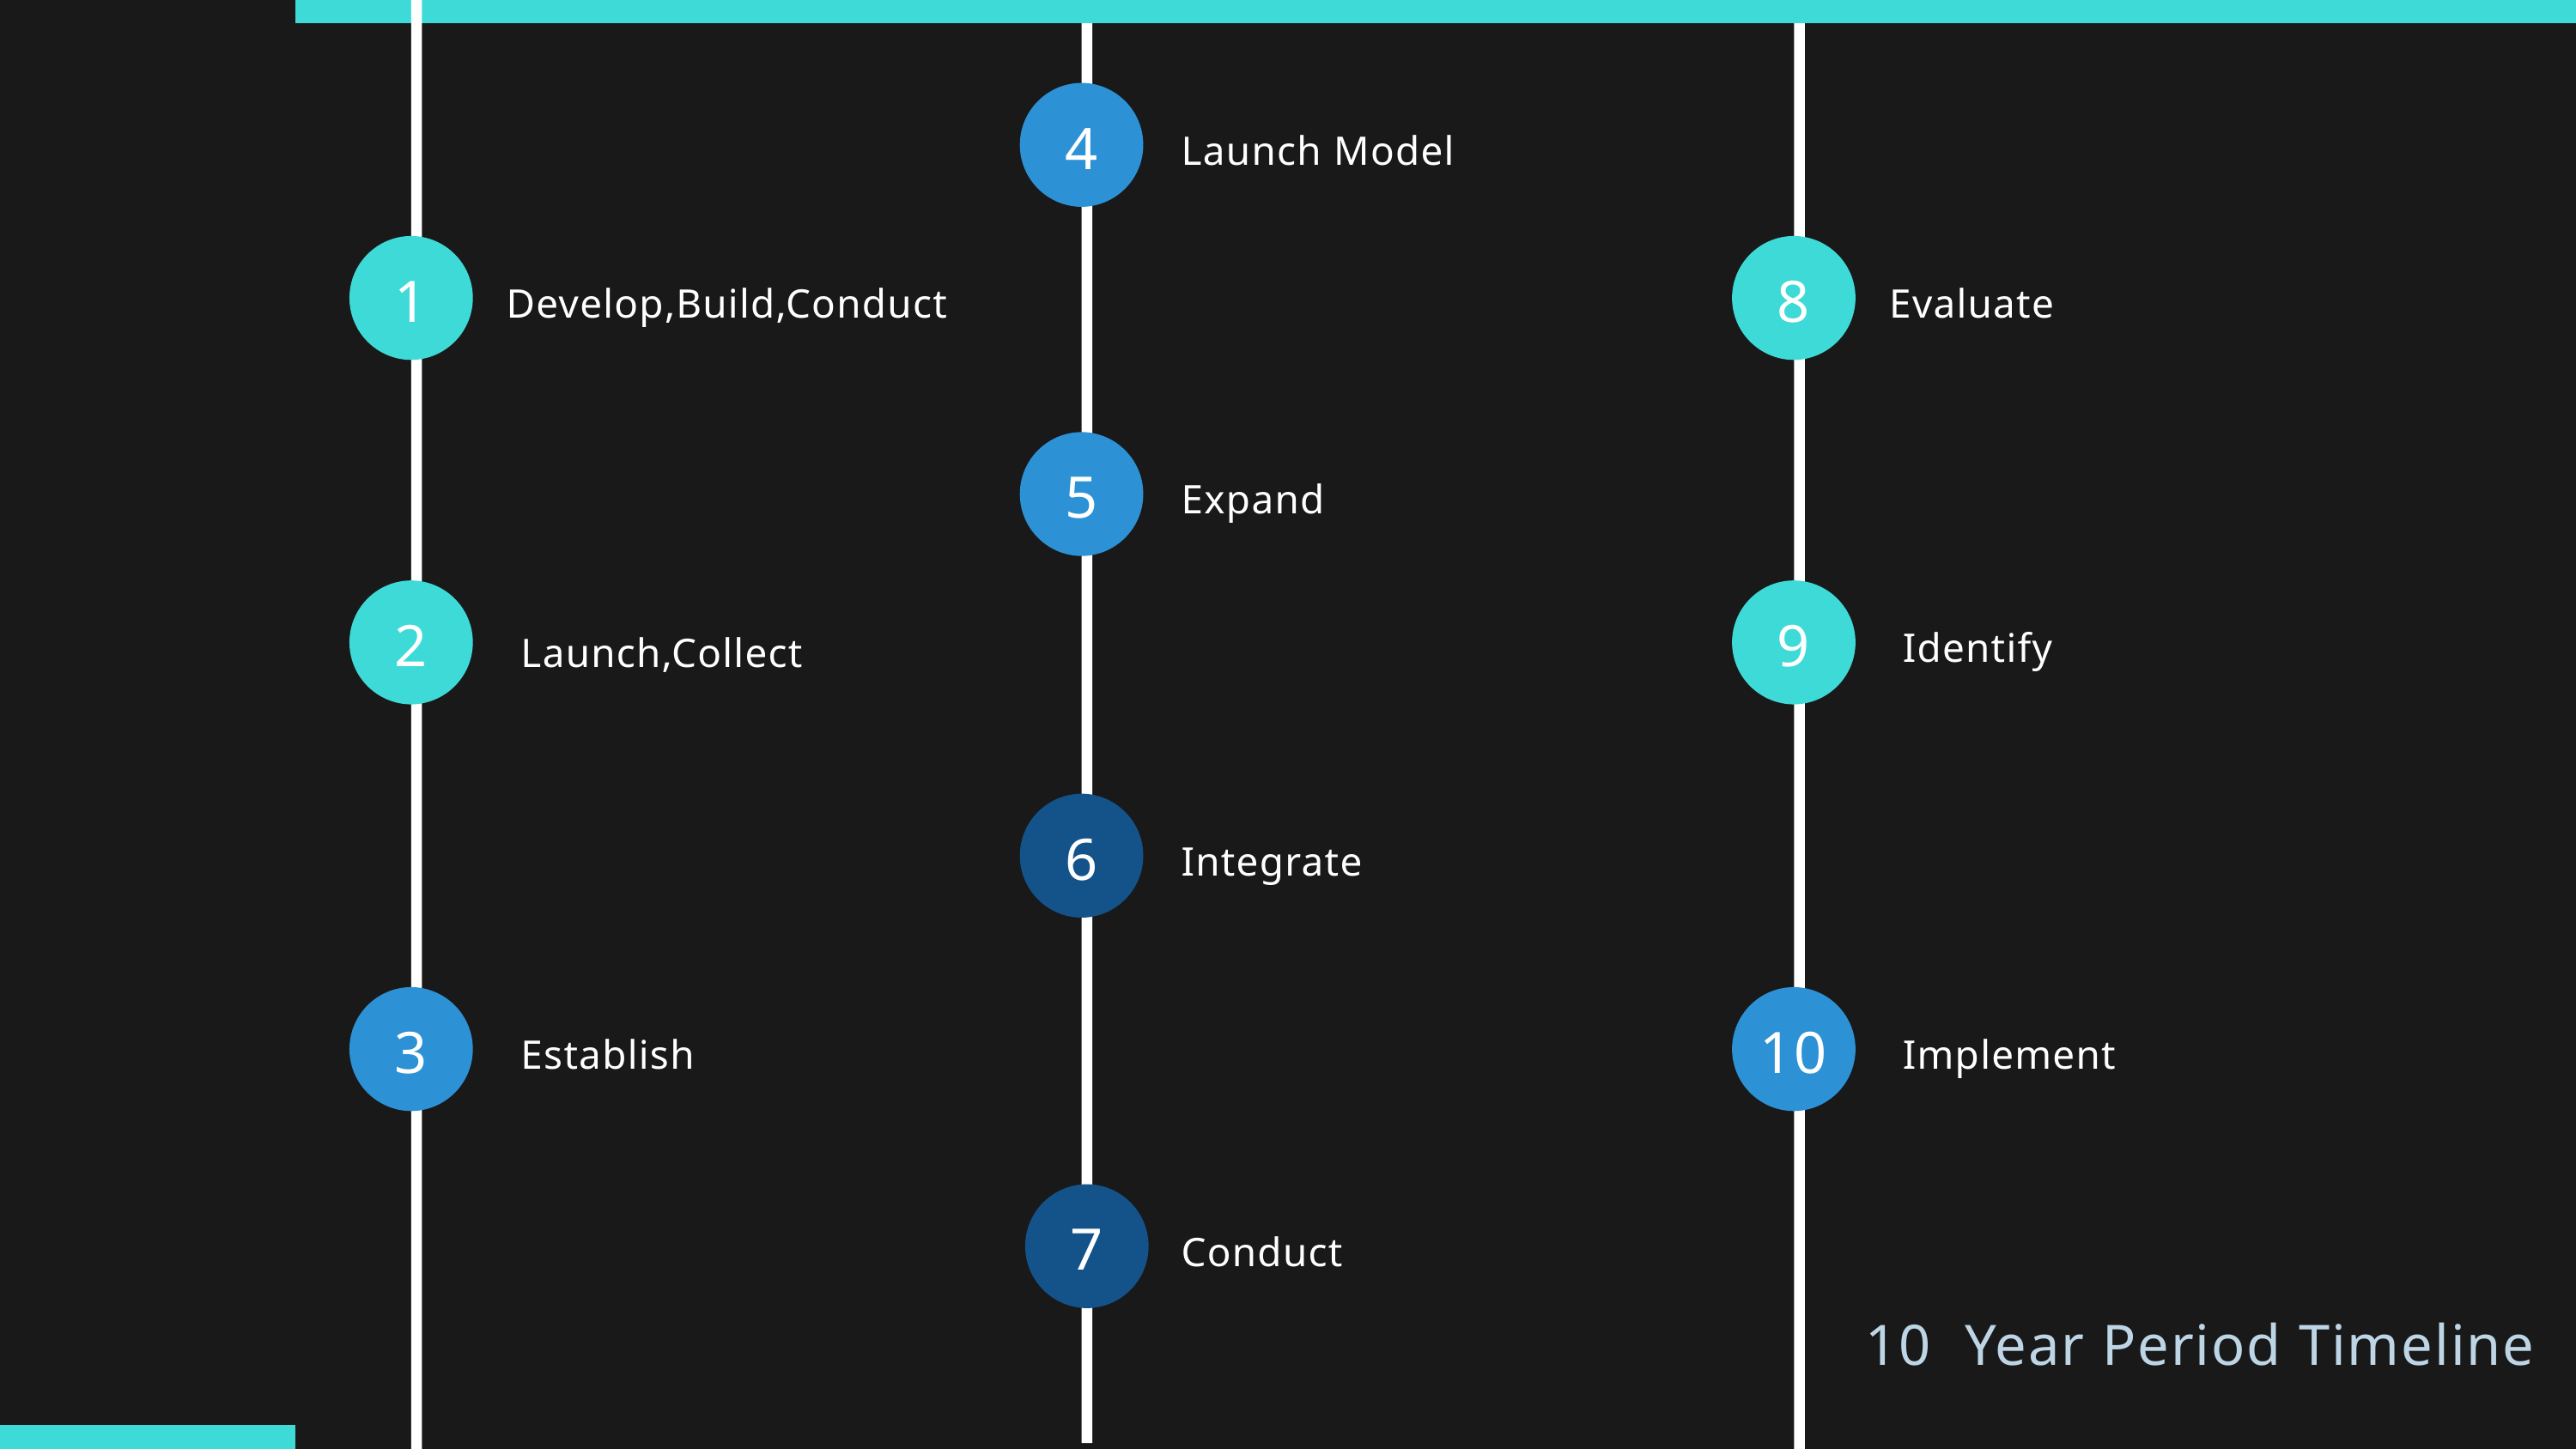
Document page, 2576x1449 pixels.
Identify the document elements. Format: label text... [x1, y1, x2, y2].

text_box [1731, 235, 1856, 361]
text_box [1019, 82, 1145, 208]
text_box Launch Model [1181, 113, 1625, 173]
text_box Evaluate [1889, 266, 2333, 326]
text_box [349, 986, 474, 1112]
text_box Identify [1902, 611, 2347, 670]
text_box Establish [520, 1017, 964, 1077]
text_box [295, 0, 2576, 23]
text_box Expand [1181, 463, 1625, 523]
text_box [1019, 432, 1145, 556]
text_box Conduct [1181, 1215, 1625, 1275]
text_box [1731, 579, 1856, 705]
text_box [1024, 1184, 1150, 1309]
text_box Launch,Collect [520, 615, 1035, 676]
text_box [349, 235, 474, 361]
text_box Integrate [1181, 824, 1625, 884]
text_box Implement [1902, 1017, 2347, 1077]
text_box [0, 1424, 295, 1449]
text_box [349, 579, 474, 705]
text_box Develop,Build,Conduct [506, 266, 950, 326]
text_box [1019, 793, 1145, 919]
text_box 10 Year Period Timeline [1624, 1293, 2576, 1377]
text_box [1731, 986, 1856, 1112]
